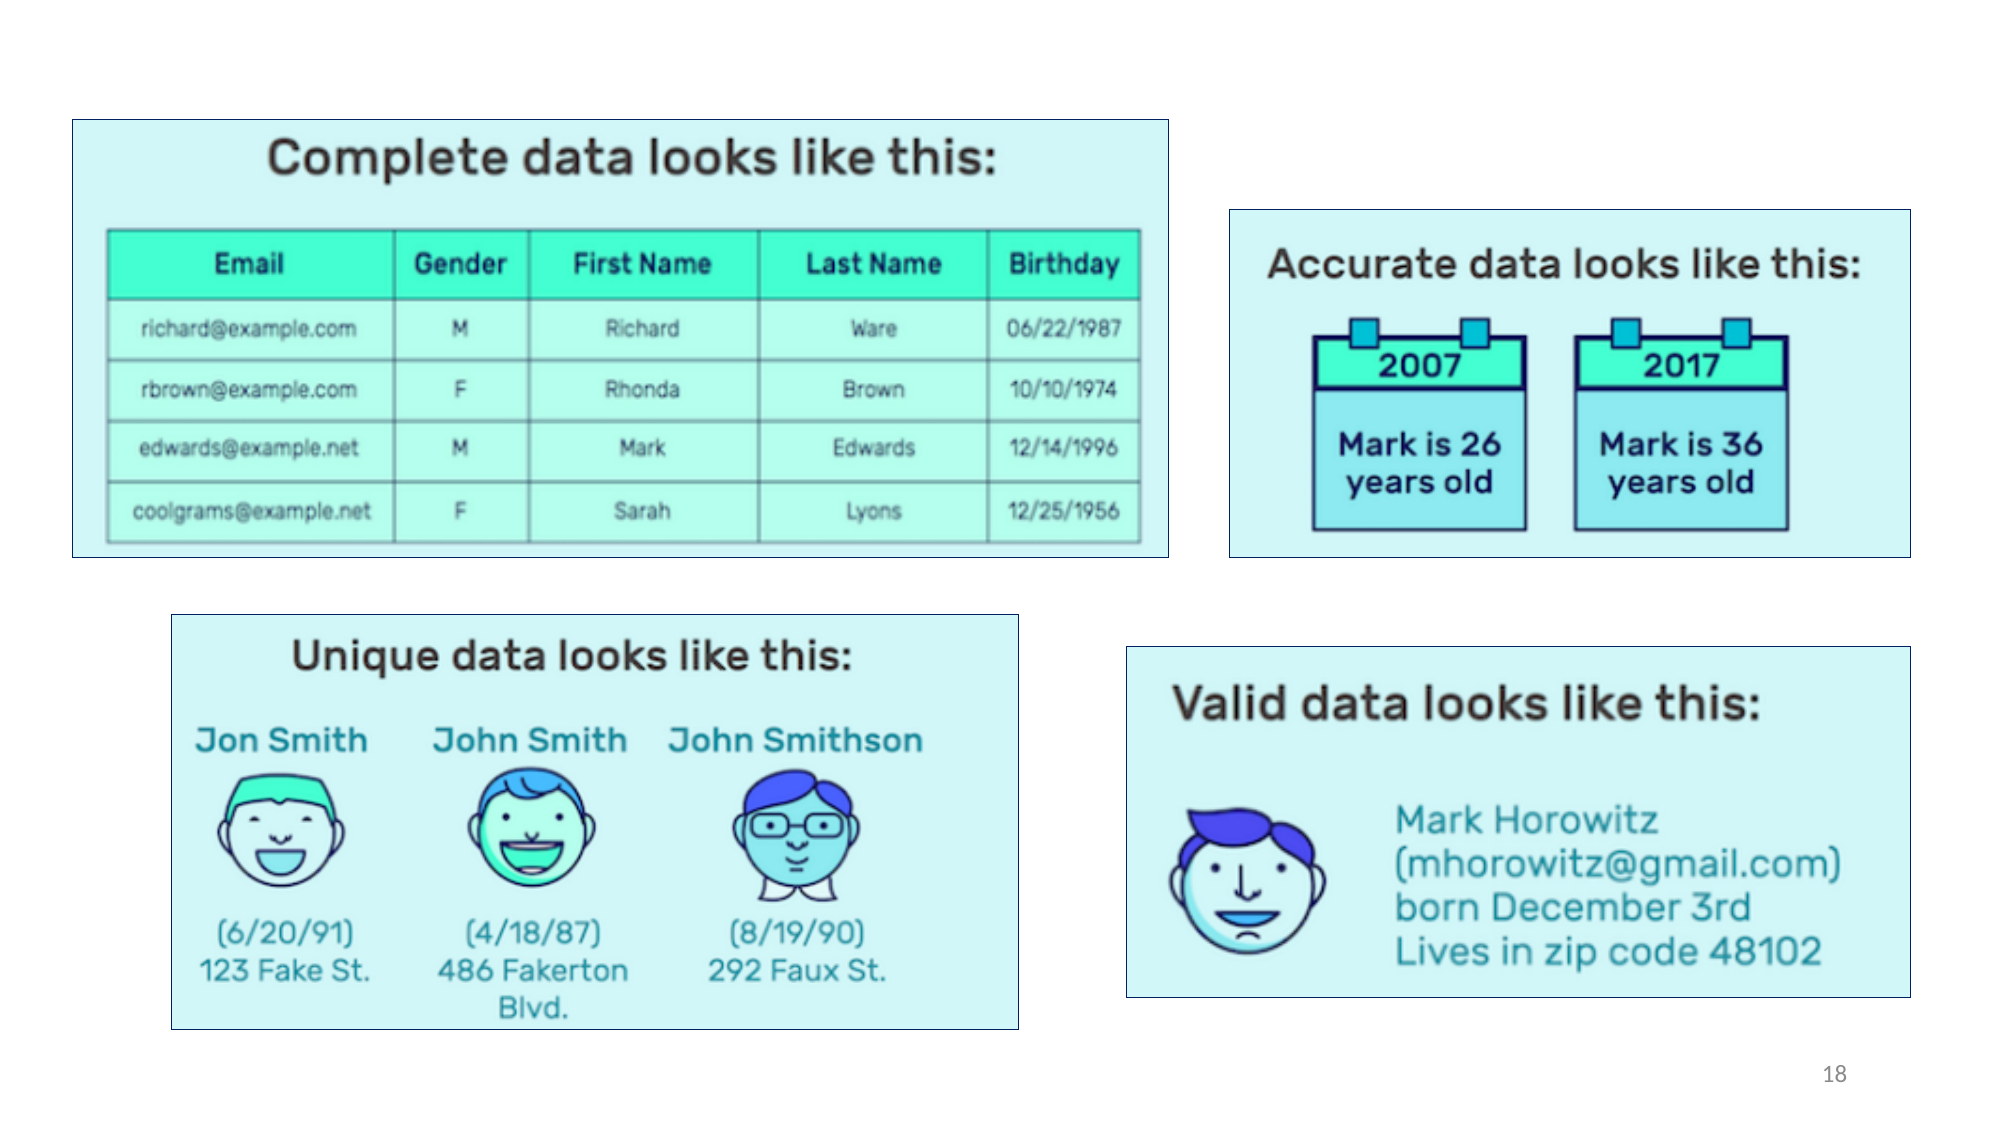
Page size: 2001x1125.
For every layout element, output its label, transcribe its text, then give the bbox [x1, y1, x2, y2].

slide_number 18 [1412, 1042, 1863, 1103]
picture [1126, 646, 1911, 998]
picture [1229, 209, 1911, 558]
picture [170, 614, 1019, 1030]
picture [72, 119, 1169, 558]
